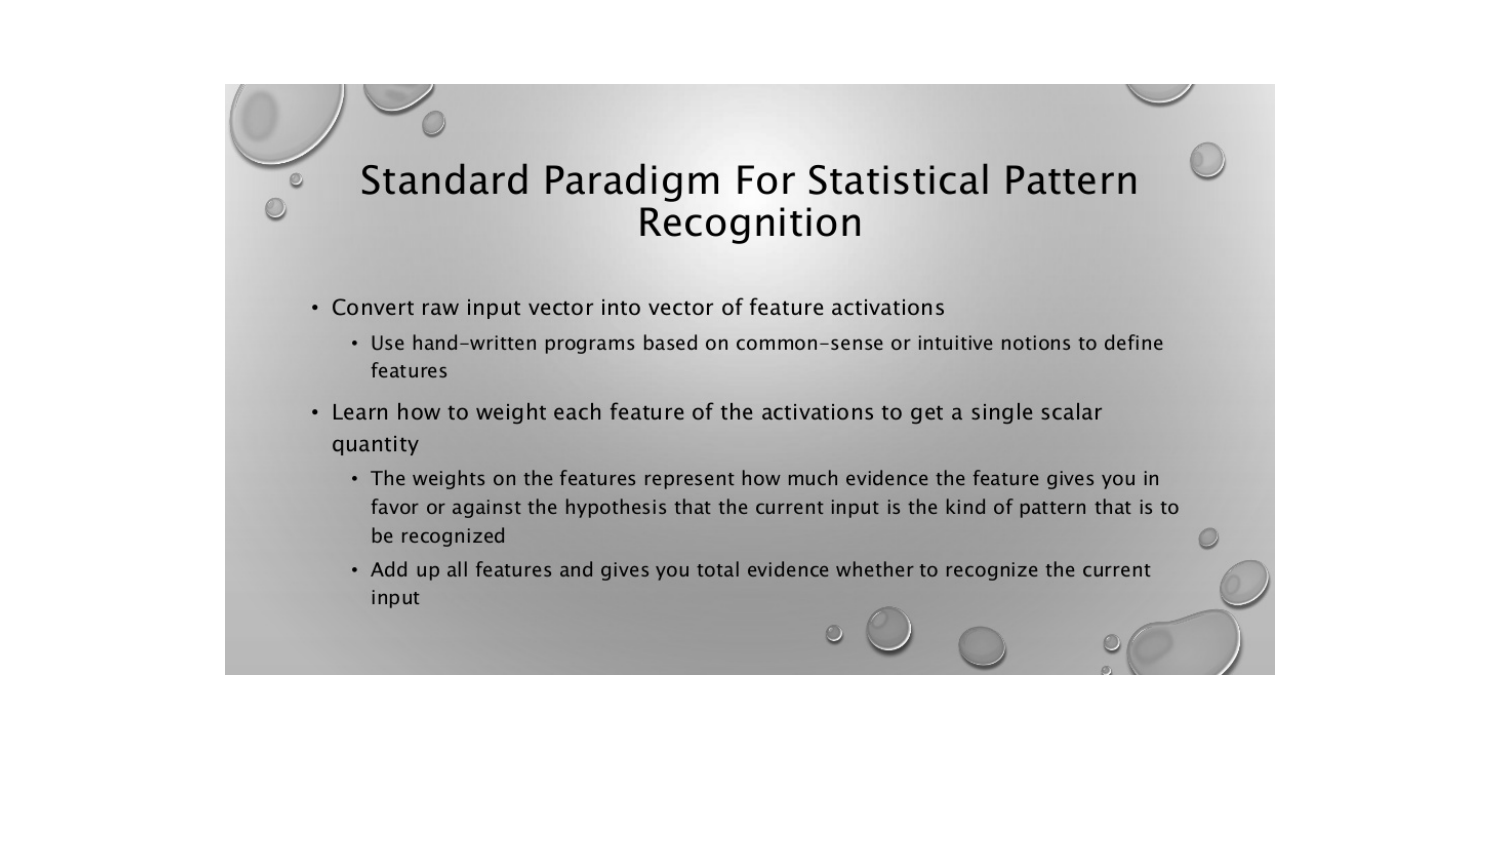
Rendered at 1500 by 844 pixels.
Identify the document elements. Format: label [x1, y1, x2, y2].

picture [224, 84, 1276, 676]
